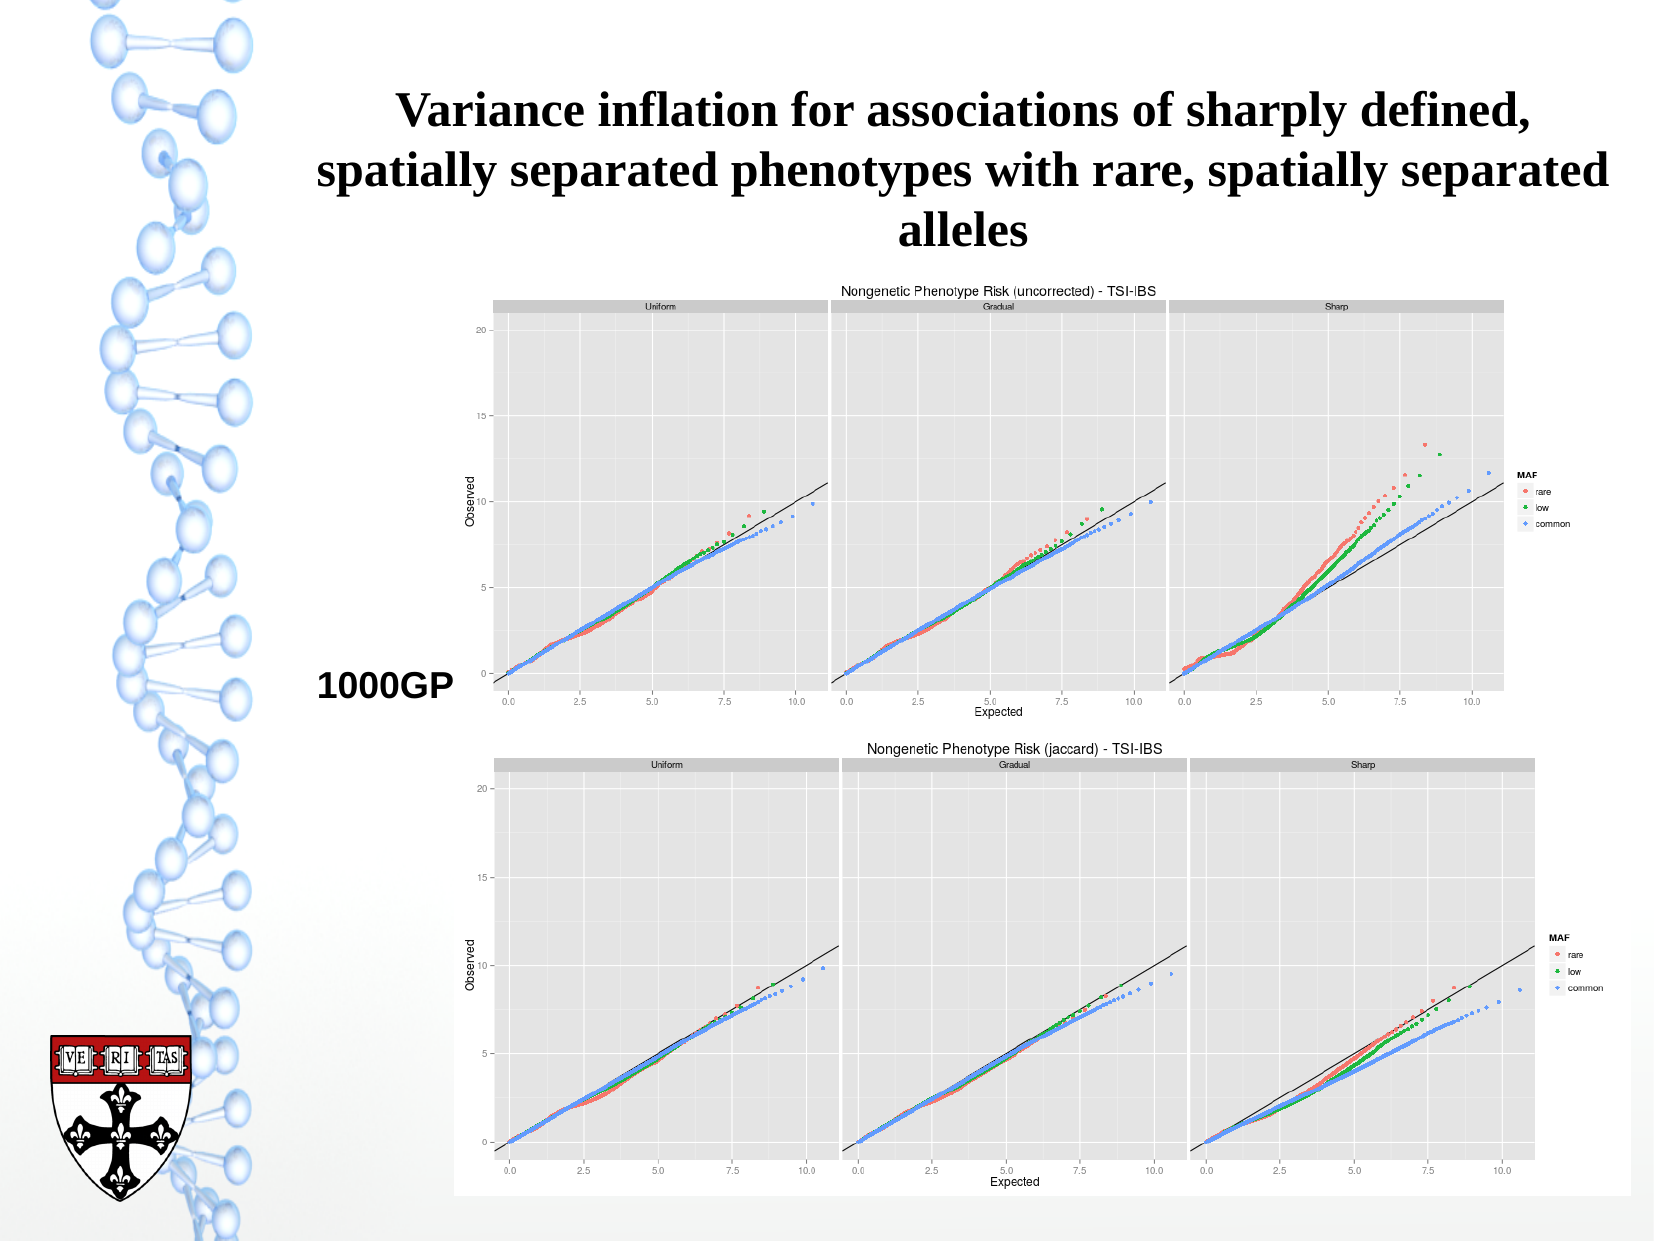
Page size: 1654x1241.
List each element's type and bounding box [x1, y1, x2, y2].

text_box [302, 653, 453, 711]
picture [0, 0, 1654, 1241]
text_box [300, 82, 1626, 250]
